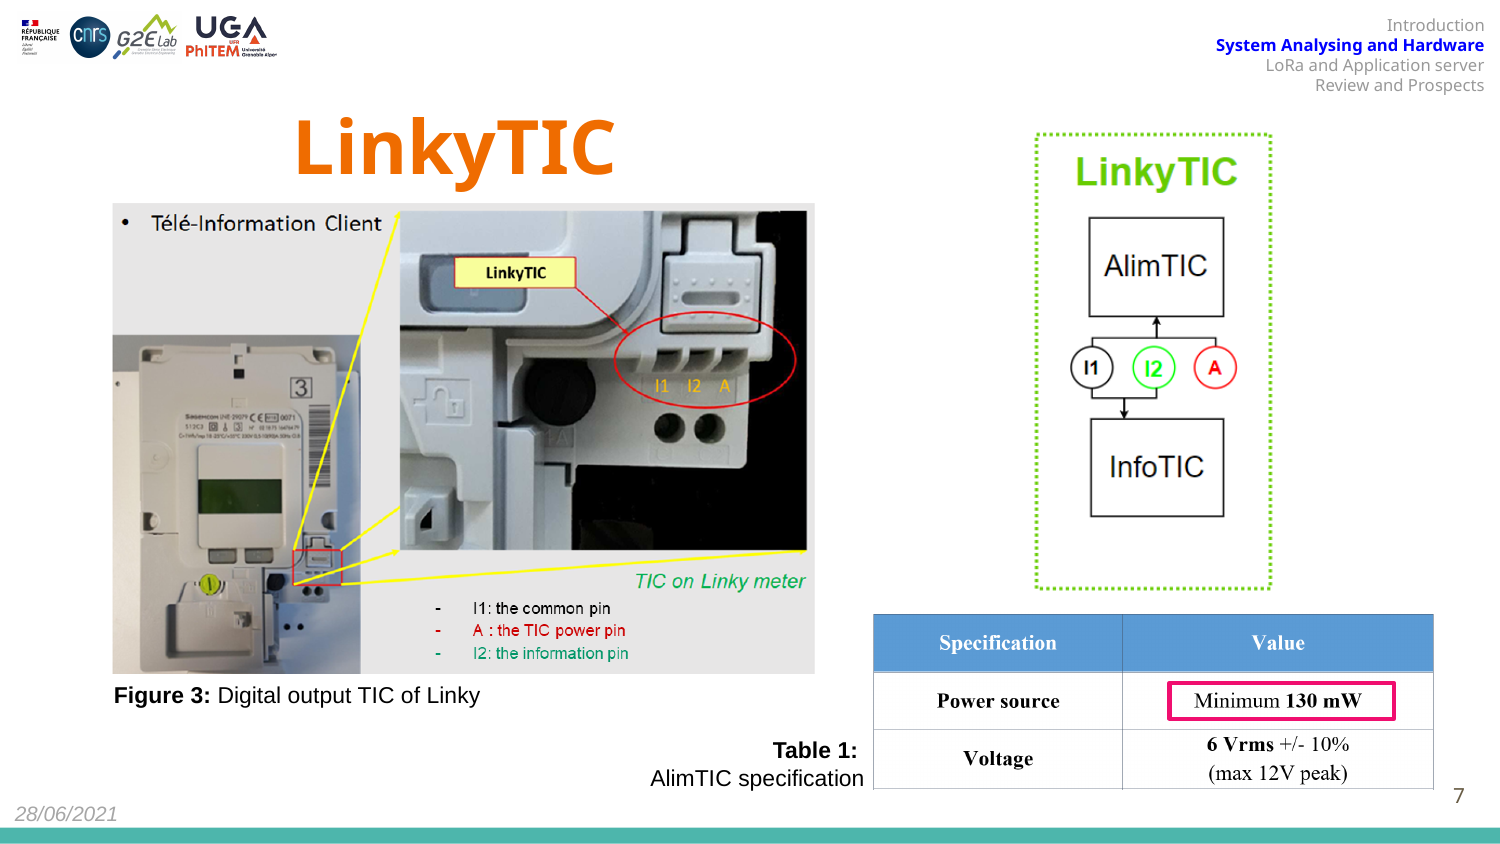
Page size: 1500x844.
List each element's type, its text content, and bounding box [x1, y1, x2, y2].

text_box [98, 200, 817, 717]
picture [1029, 127, 1279, 593]
text_box 28/06/2021 [0, 793, 154, 833]
text_box Introduction System Analysing and Hardware LoRa and Application server Review and Prospects [1065, 0, 1500, 116]
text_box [17, 11, 277, 64]
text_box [610, 611, 1436, 800]
text_box LinkyTIC [277, 84, 827, 201]
slide_number 7 [1389, 764, 1480, 830]
